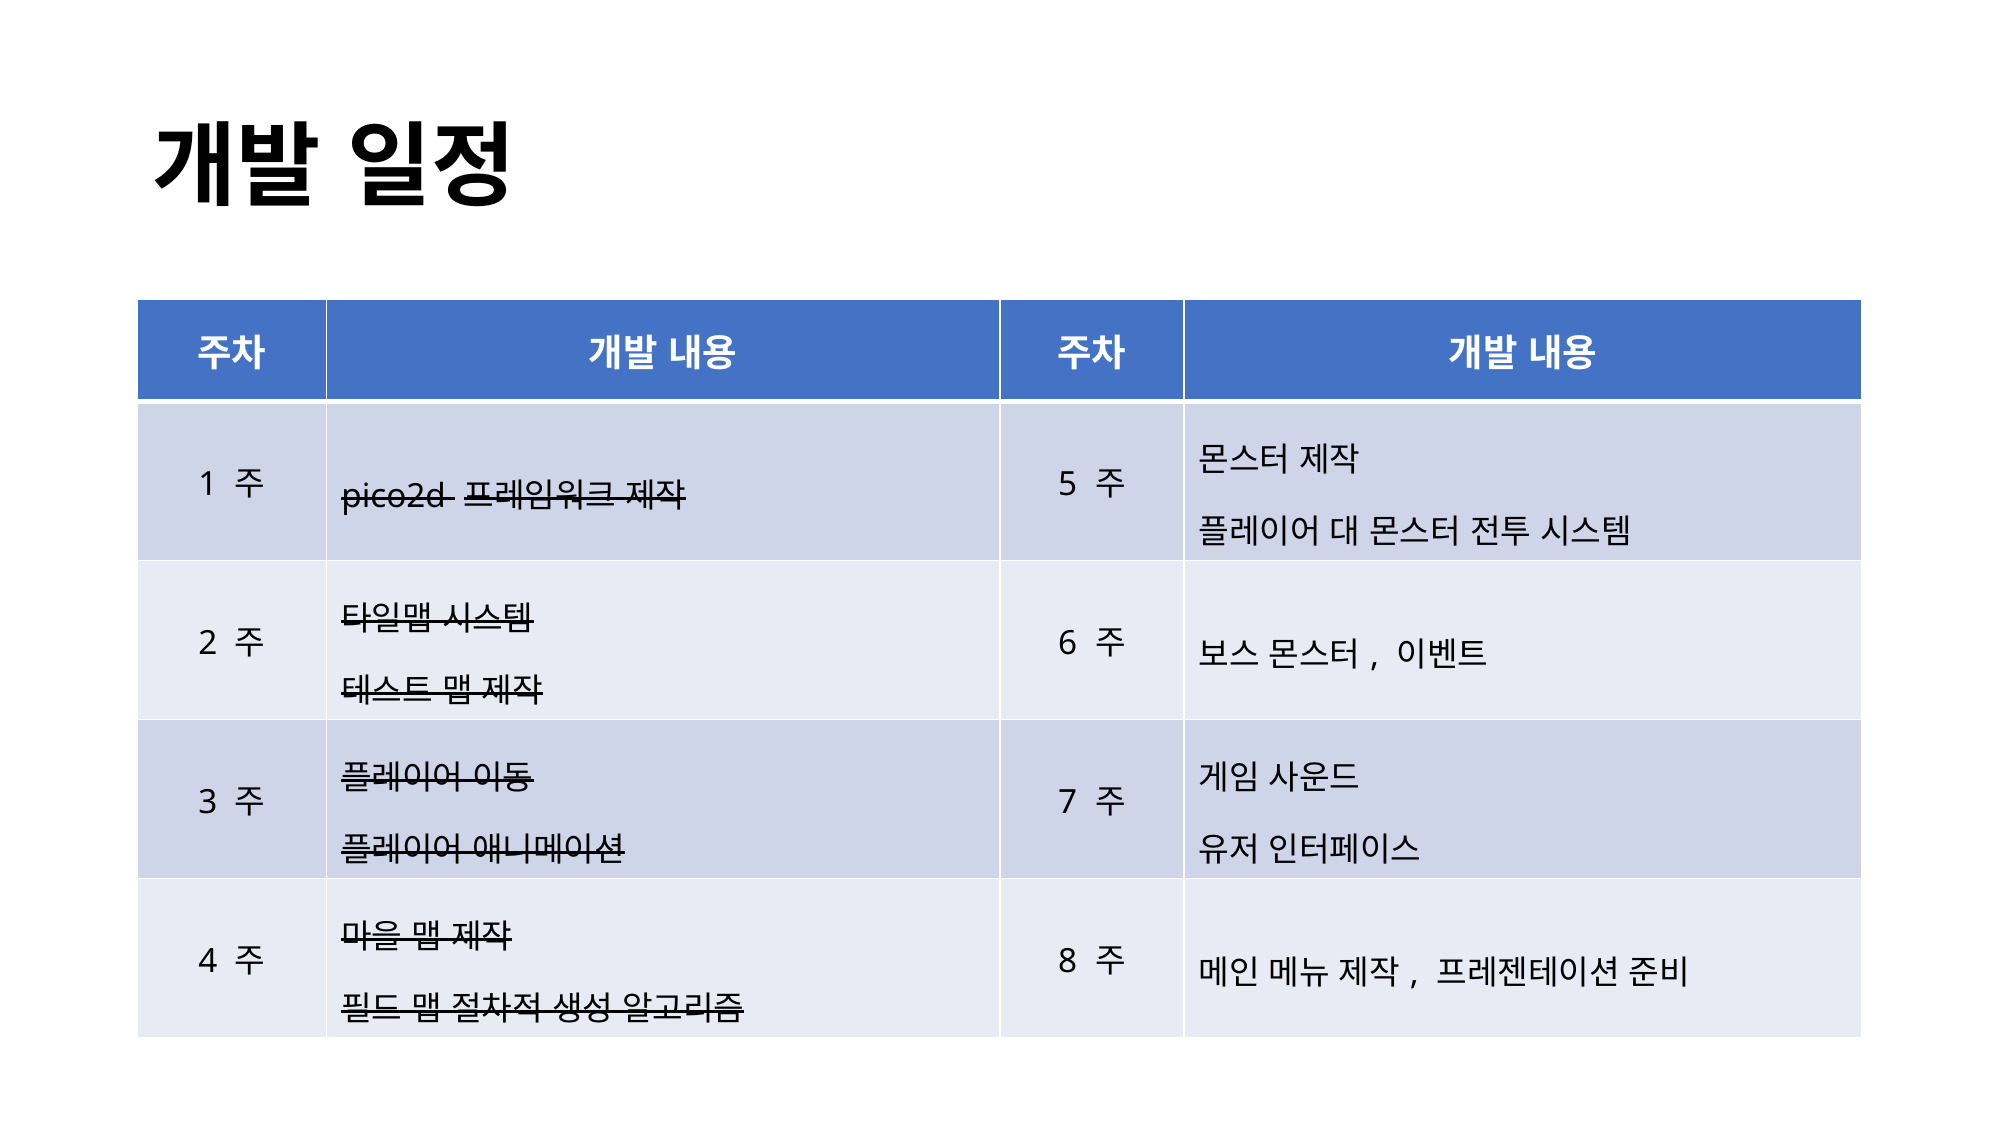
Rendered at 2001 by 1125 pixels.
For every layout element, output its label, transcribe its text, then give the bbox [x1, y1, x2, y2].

table_cell 5 주 [1001, 404, 1183, 560]
table_cell 메인 메뉴 제작, 프레젠테이션 준비 [1185, 879, 1861, 1037]
table_cell 4 주 [138, 879, 326, 1037]
table_cell 플레이어 이동 플레이어 애니메이션 [327, 720, 999, 878]
table_cell 8 주 [1001, 879, 1183, 1037]
title 개발 일정 [137, 59, 1863, 278]
table_cell 몬스터 제작 플레이어 대 몬스터 전투 시스템 [1185, 404, 1861, 560]
table_cell 6 주 [1001, 561, 1183, 719]
table_cell 마을 맵 제작 필드 맵 절차적 생성 알고리즘 [327, 879, 999, 1037]
table_cell 타일맵 시스템 테스트 맵 제작 [327, 561, 999, 719]
table_cell 2 주 [138, 561, 326, 719]
table_header 개발 내용 [327, 300, 999, 399]
table_cell 보스 몬스터, 이벤트 [1185, 561, 1861, 719]
table_cell pico2d 프레임워크 제작 [327, 404, 999, 560]
table_cell 게임 사운드 유저 인터페이스 [1185, 720, 1861, 878]
table_cell 3 주 [138, 720, 326, 878]
table_cell 1 주 [138, 404, 326, 560]
table_header 개발 내용 [1185, 300, 1861, 399]
table_header 주차 [1001, 300, 1183, 399]
table_cell 7 주 [1001, 720, 1183, 878]
table_header 주차 [138, 300, 326, 399]
